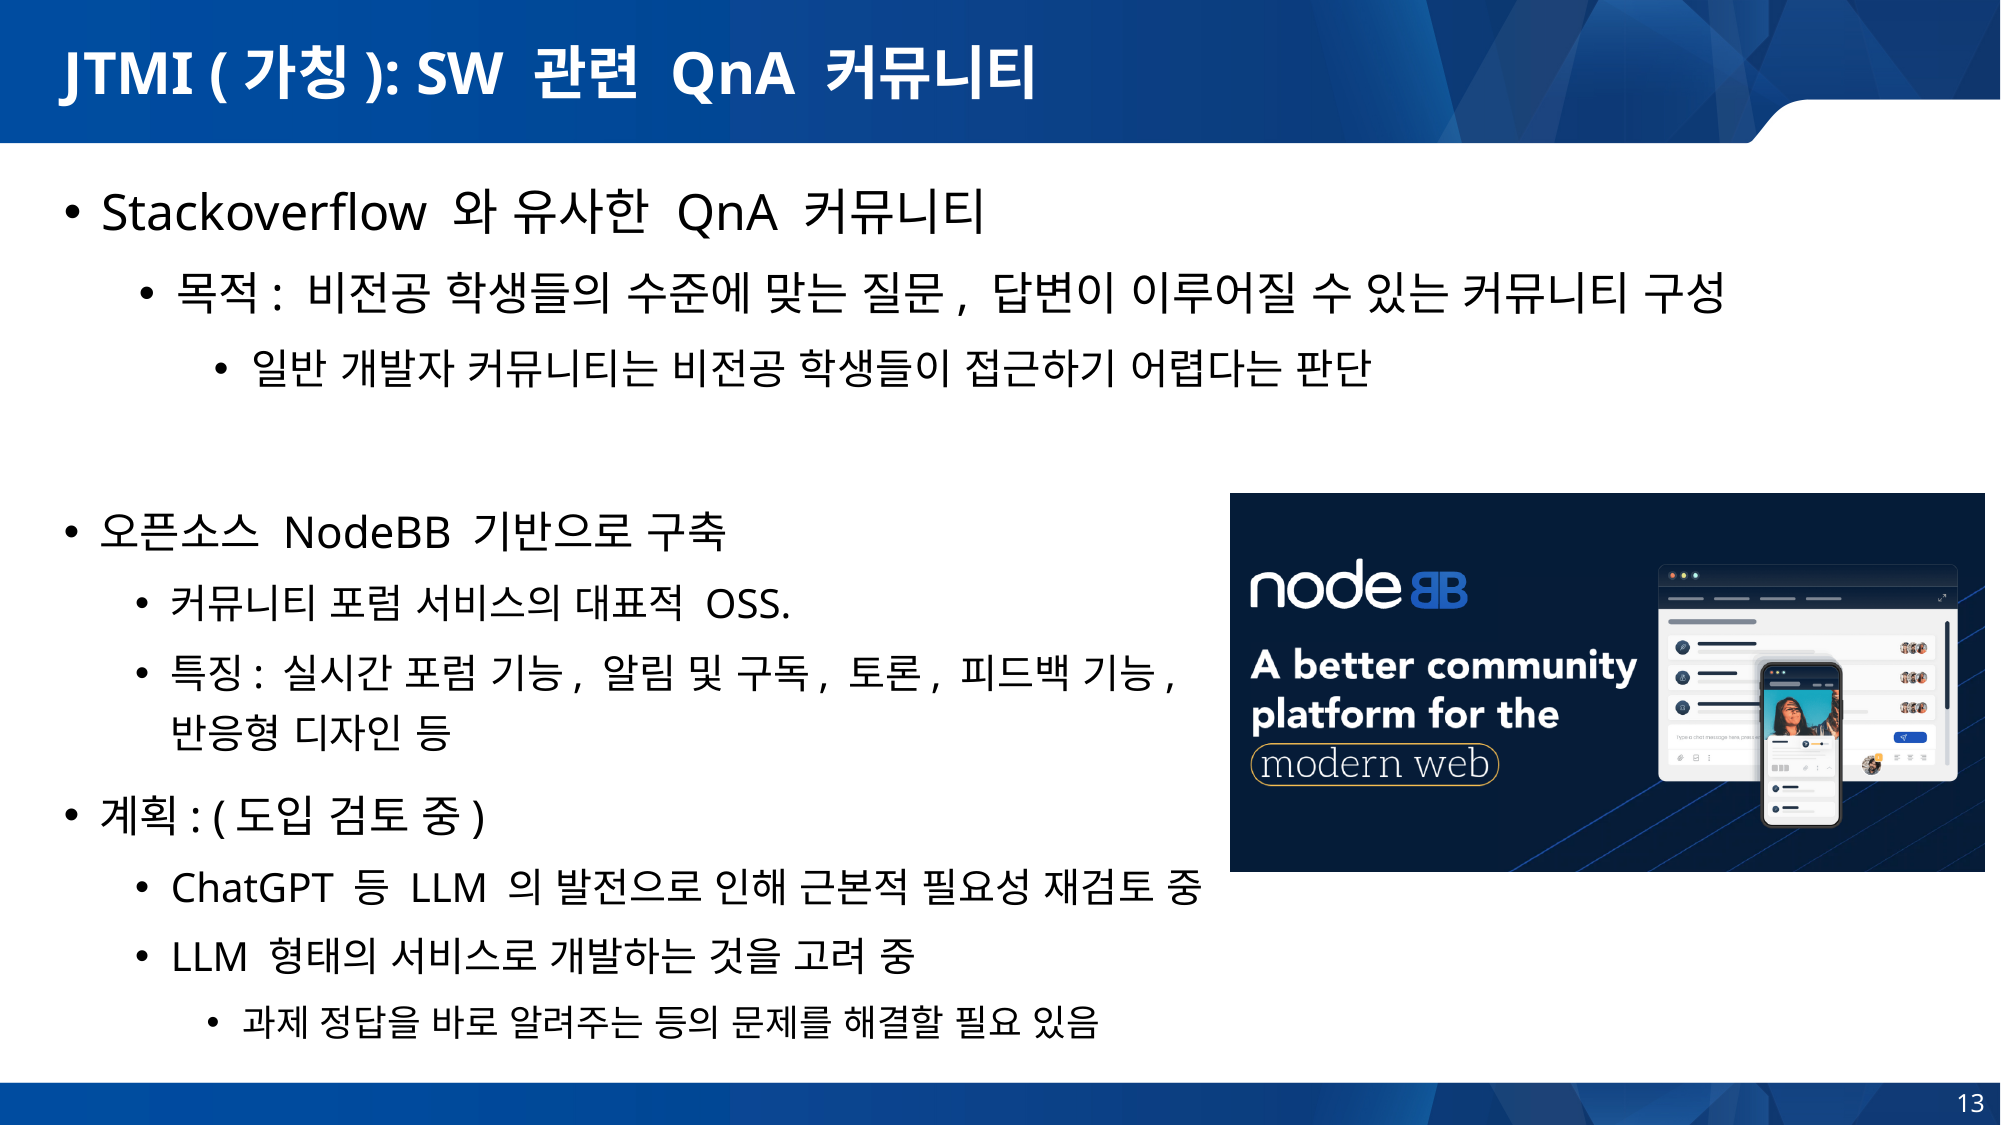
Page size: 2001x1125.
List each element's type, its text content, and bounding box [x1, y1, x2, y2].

title JTMI (가칭): SW 관련 QnA 커뮤니티 [48, 31, 1961, 120]
text_box Stackoverflow 와 유사한 QnA 커뮤니티 목적: 비전공 학생들의 수준에 맞는 질문, 답변이 이루어질 수 있는 커뮤니티 구성 일반 개발자 커뮤니티는 비전공 학생들이 접근하기 어렵다는 판단 [48, 158, 1961, 1069]
slide_number 13 [1787, 1084, 2000, 1125]
picture [0, 0, 2001, 1125]
